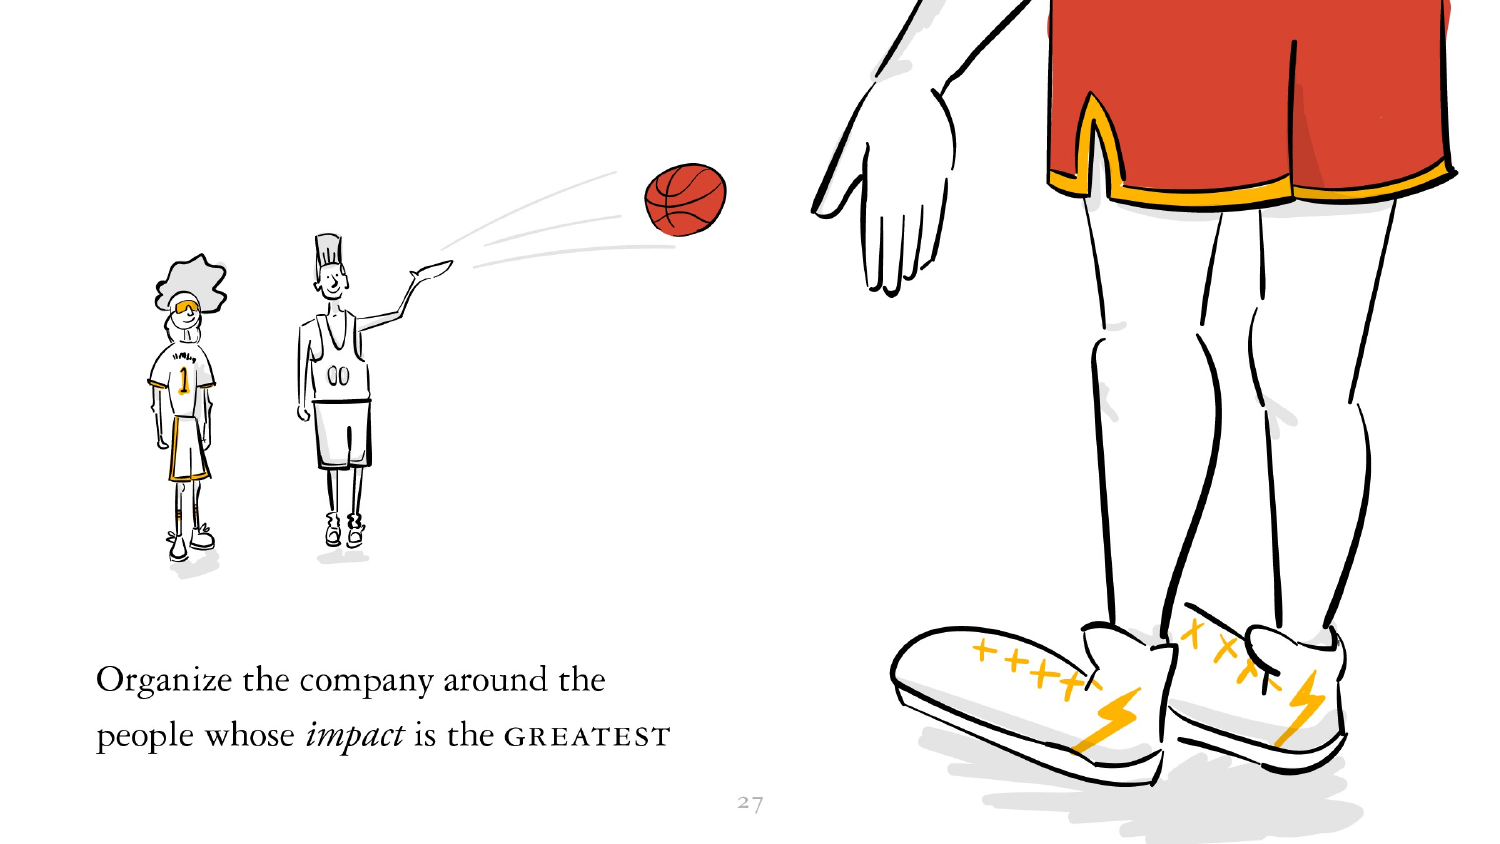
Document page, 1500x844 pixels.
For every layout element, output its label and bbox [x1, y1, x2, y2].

text_box [0, 0, 1500, 844]
